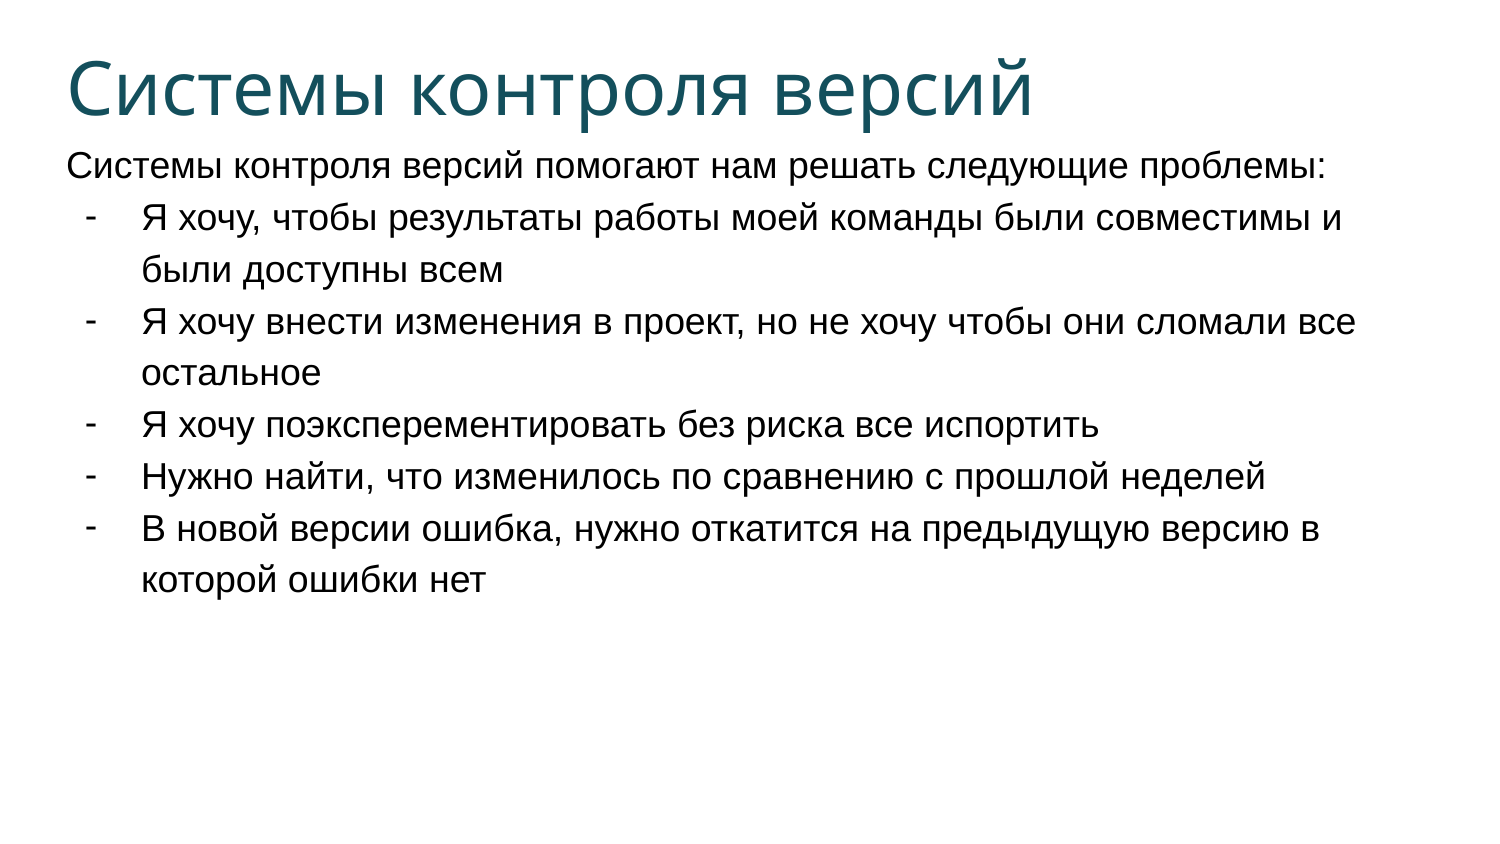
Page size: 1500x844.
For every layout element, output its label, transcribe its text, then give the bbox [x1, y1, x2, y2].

title Системы контроля версий [51, 25, 1449, 119]
list Системы контроля версий помогают нам решать следующие проблемы: Я хочу, чтобы результаты работы моей команды были совместимы и были доступны всем Я хочу внести изменения в проект, но не хочу чтобы они сломали все остальное Я хочу поэксперементировать без риска все испортить Нужно найти, что изменилось по сравнению с прошлой неделей В новой версии ошибка, нужно откатится на предыдущую версию в которой ошибки нет [51, 119, 1449, 844]
